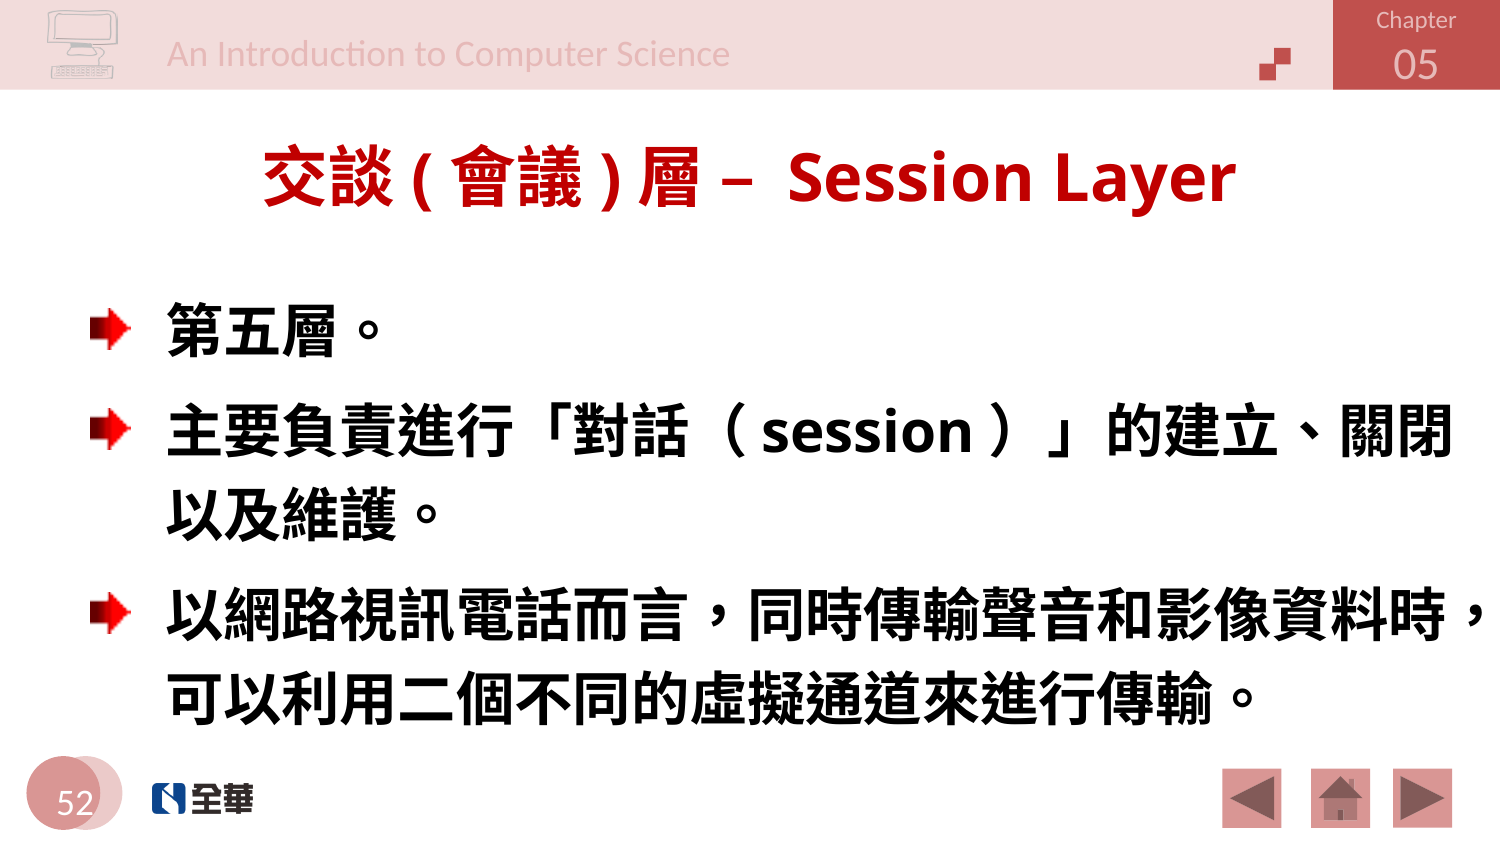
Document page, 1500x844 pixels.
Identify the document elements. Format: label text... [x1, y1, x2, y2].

picture [90, 408, 131, 450]
list 第五層。 主要負責進行「對話（session）」的建立、關閉以及維護。 以網路視訊電話而言，同時傳輸聲音和影像資料時，可以利用二個不同的虛擬通道來進行傳輸。 [75, 272, 1481, 754]
picture [152, 783, 253, 814]
picture [47, 10, 118, 79]
picture [90, 308, 131, 350]
title 交談(會議)層 – Session Layer [75, 104, 1425, 245]
picture [90, 592, 131, 634]
